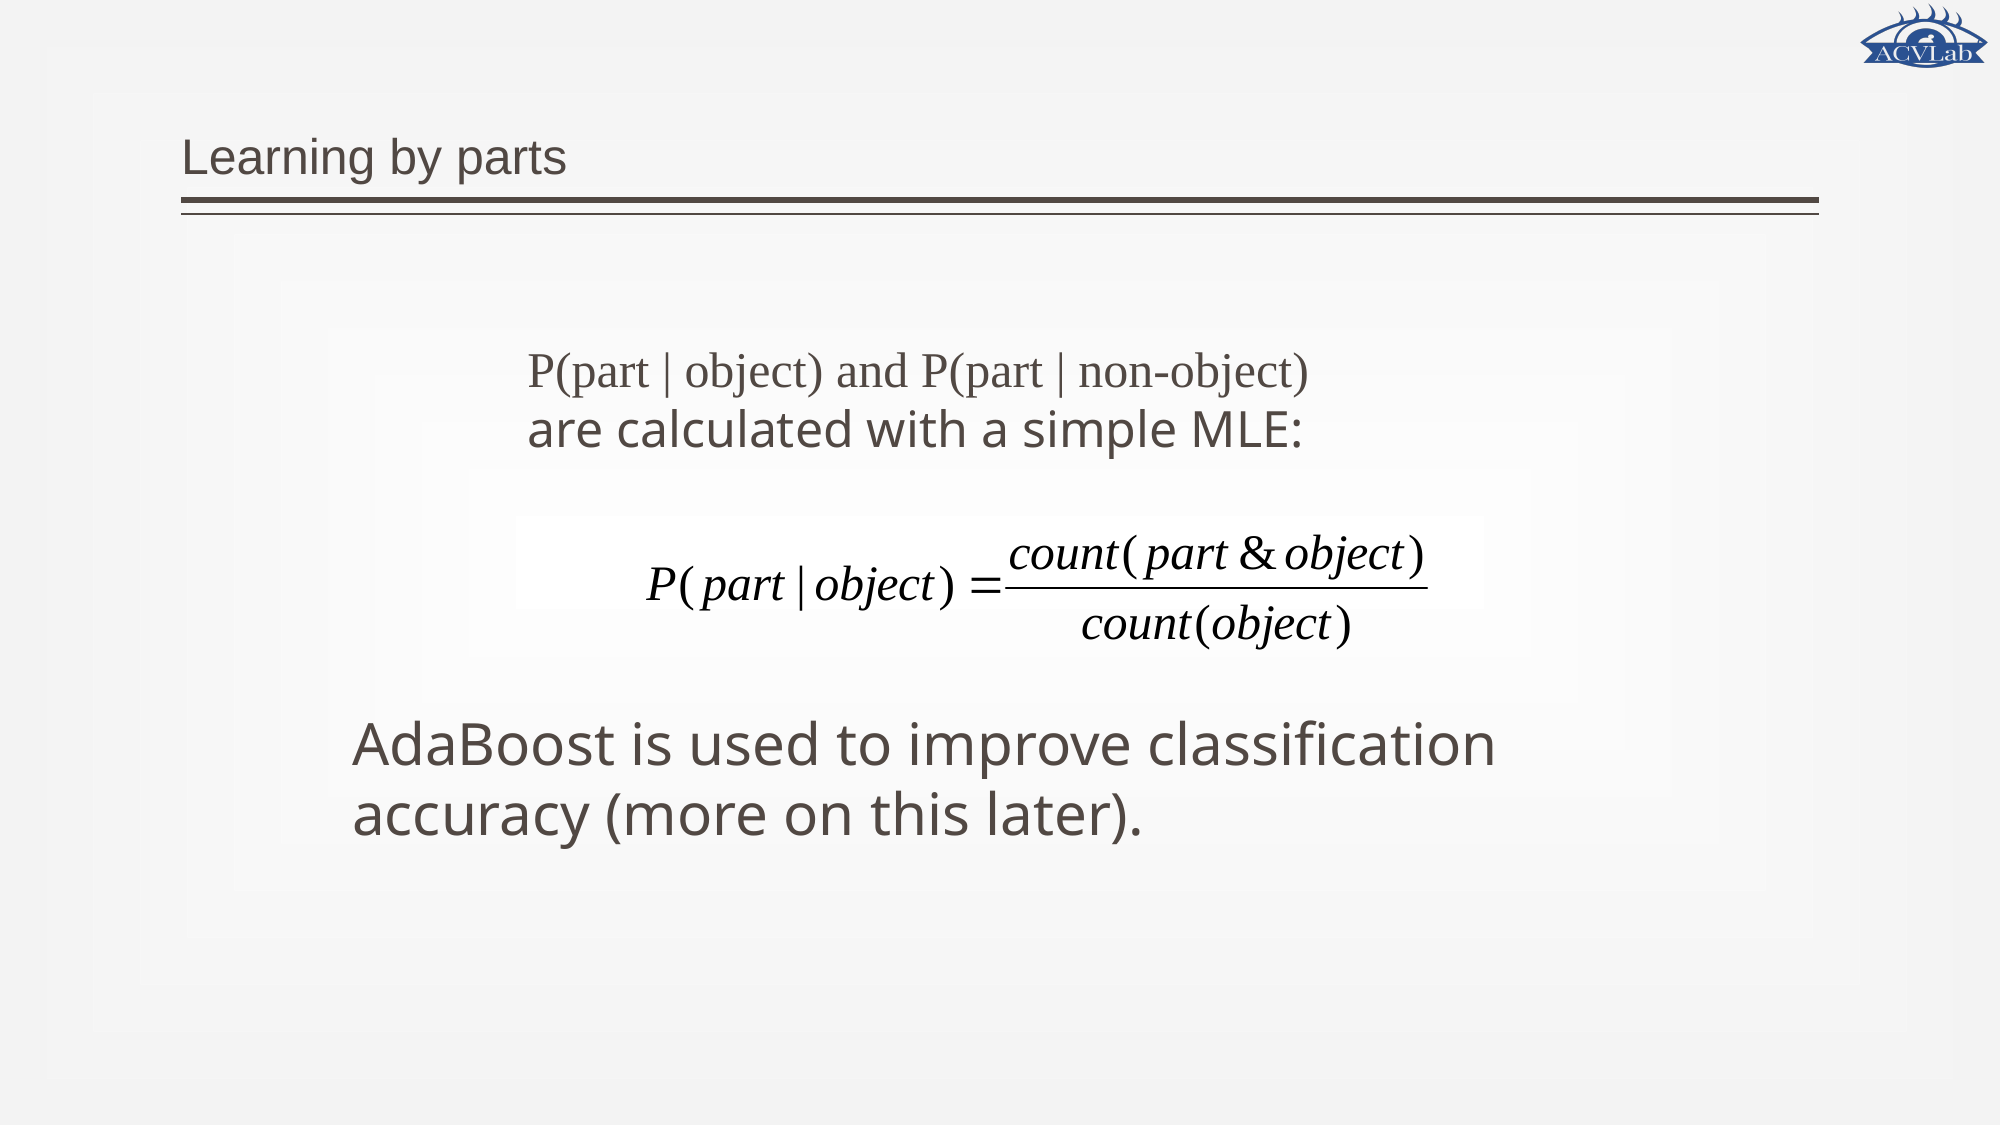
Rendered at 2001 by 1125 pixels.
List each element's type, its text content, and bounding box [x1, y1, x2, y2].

title Learning by parts [181, 12, 1819, 193]
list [637, 521, 1439, 659]
picture [1834, 0, 2001, 103]
text_box AdaBoost is used to improve classification accuracy (more on this later). [337, 699, 1650, 855]
text_box P(part | object) and P(part | non-object) are calculated with a simple MLE: [512, 330, 1513, 466]
